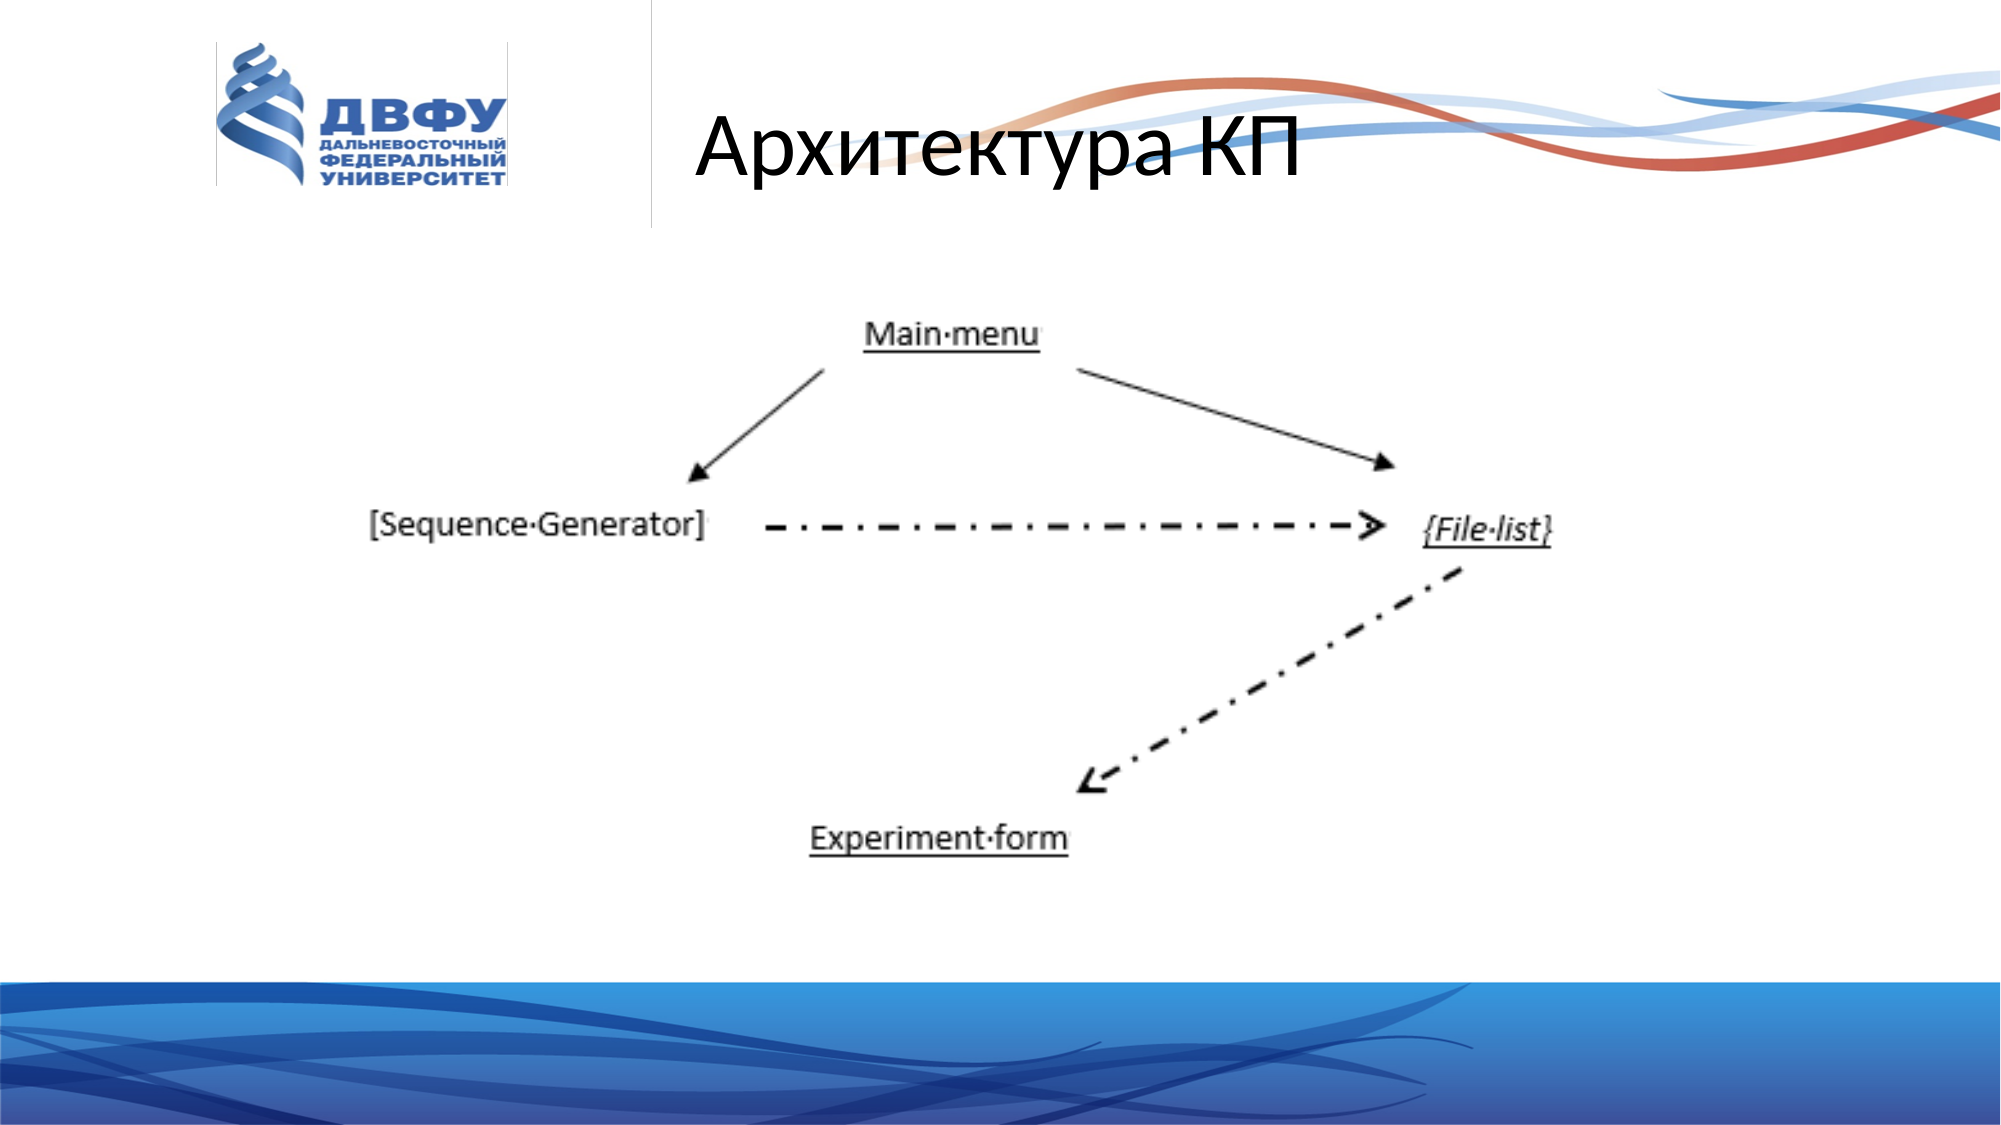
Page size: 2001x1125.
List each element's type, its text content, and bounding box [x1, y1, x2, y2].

picture [0, 0, 2001, 1125]
title Архитектура КП [99, 45, 1900, 233]
